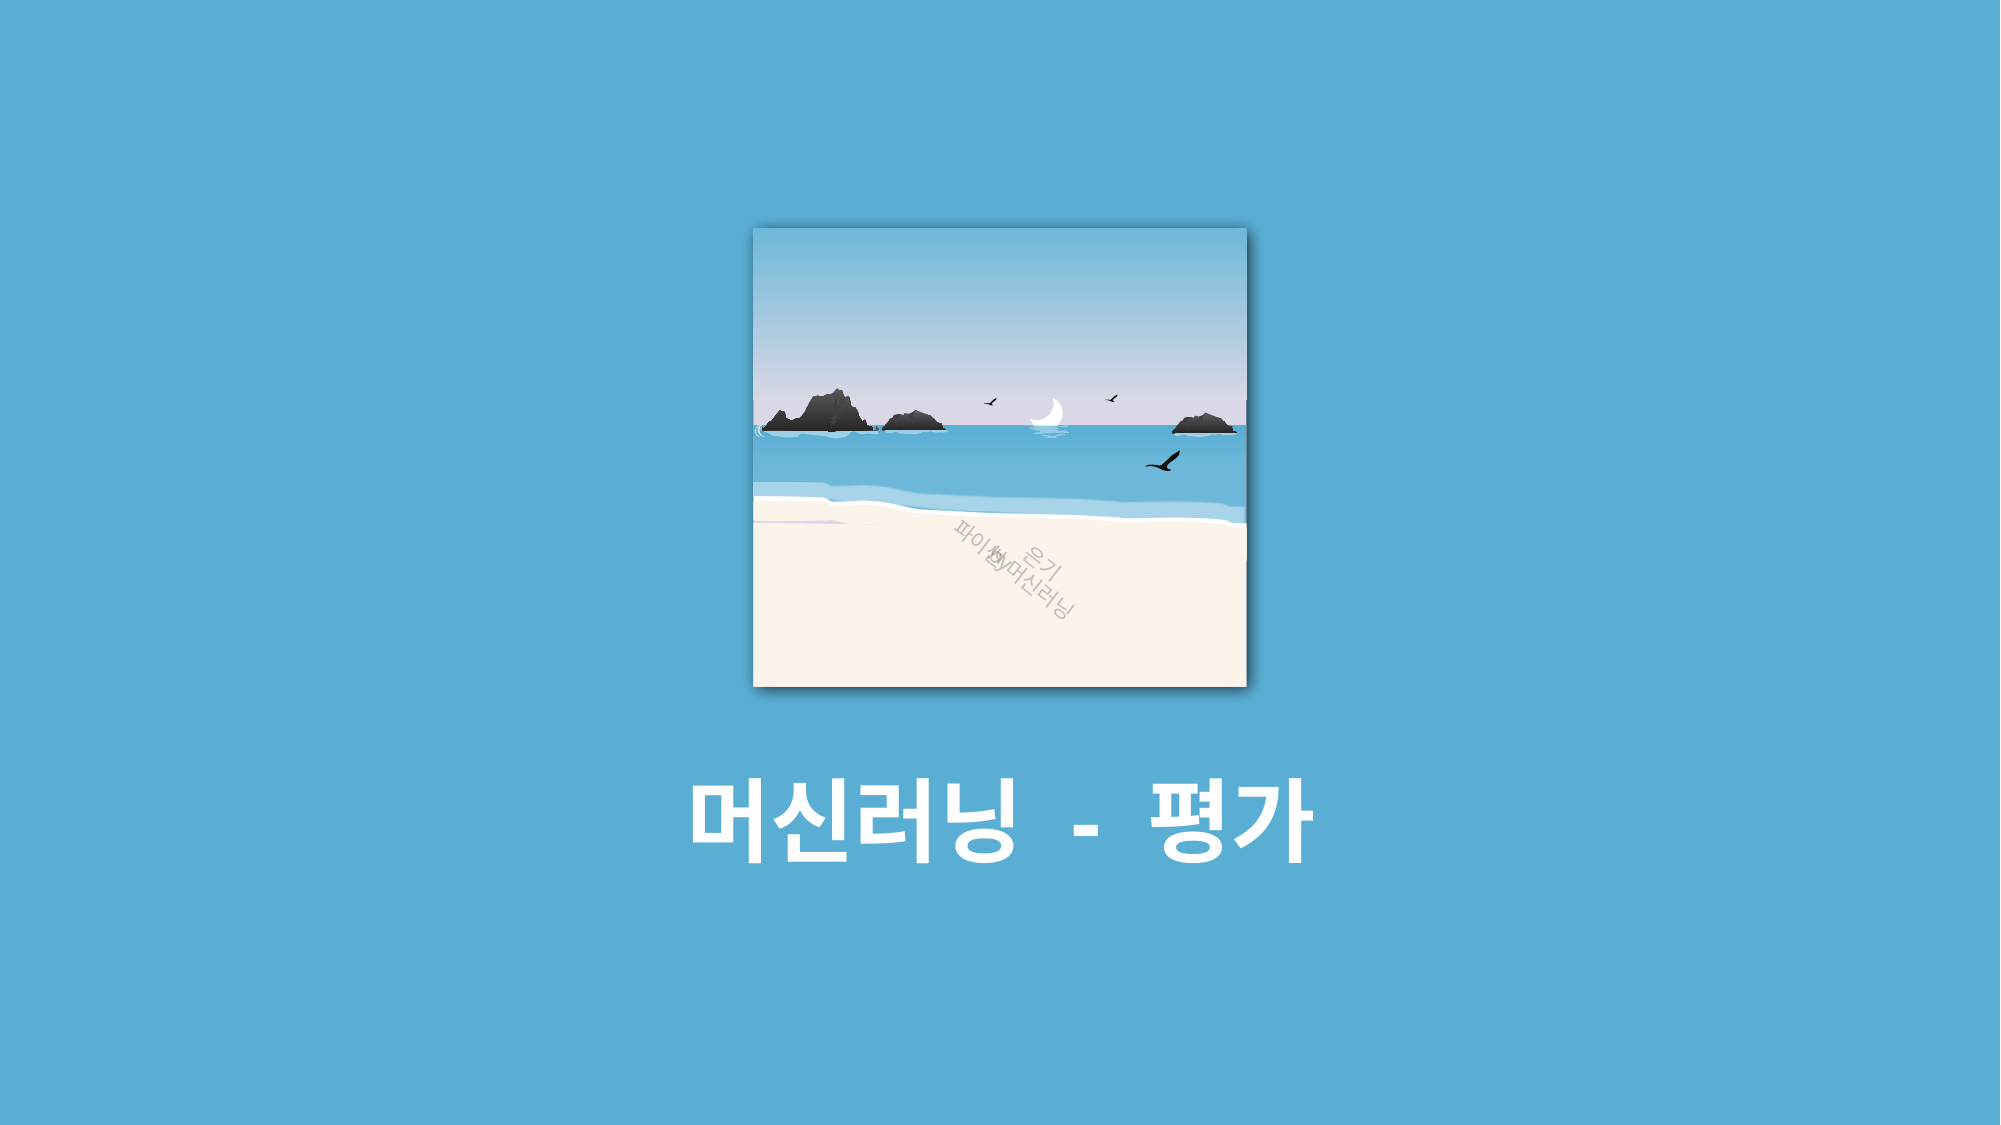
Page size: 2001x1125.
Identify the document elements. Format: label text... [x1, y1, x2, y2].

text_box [753, 228, 1247, 687]
text_box 머신러닝 - 평가 [501, 756, 1502, 881]
